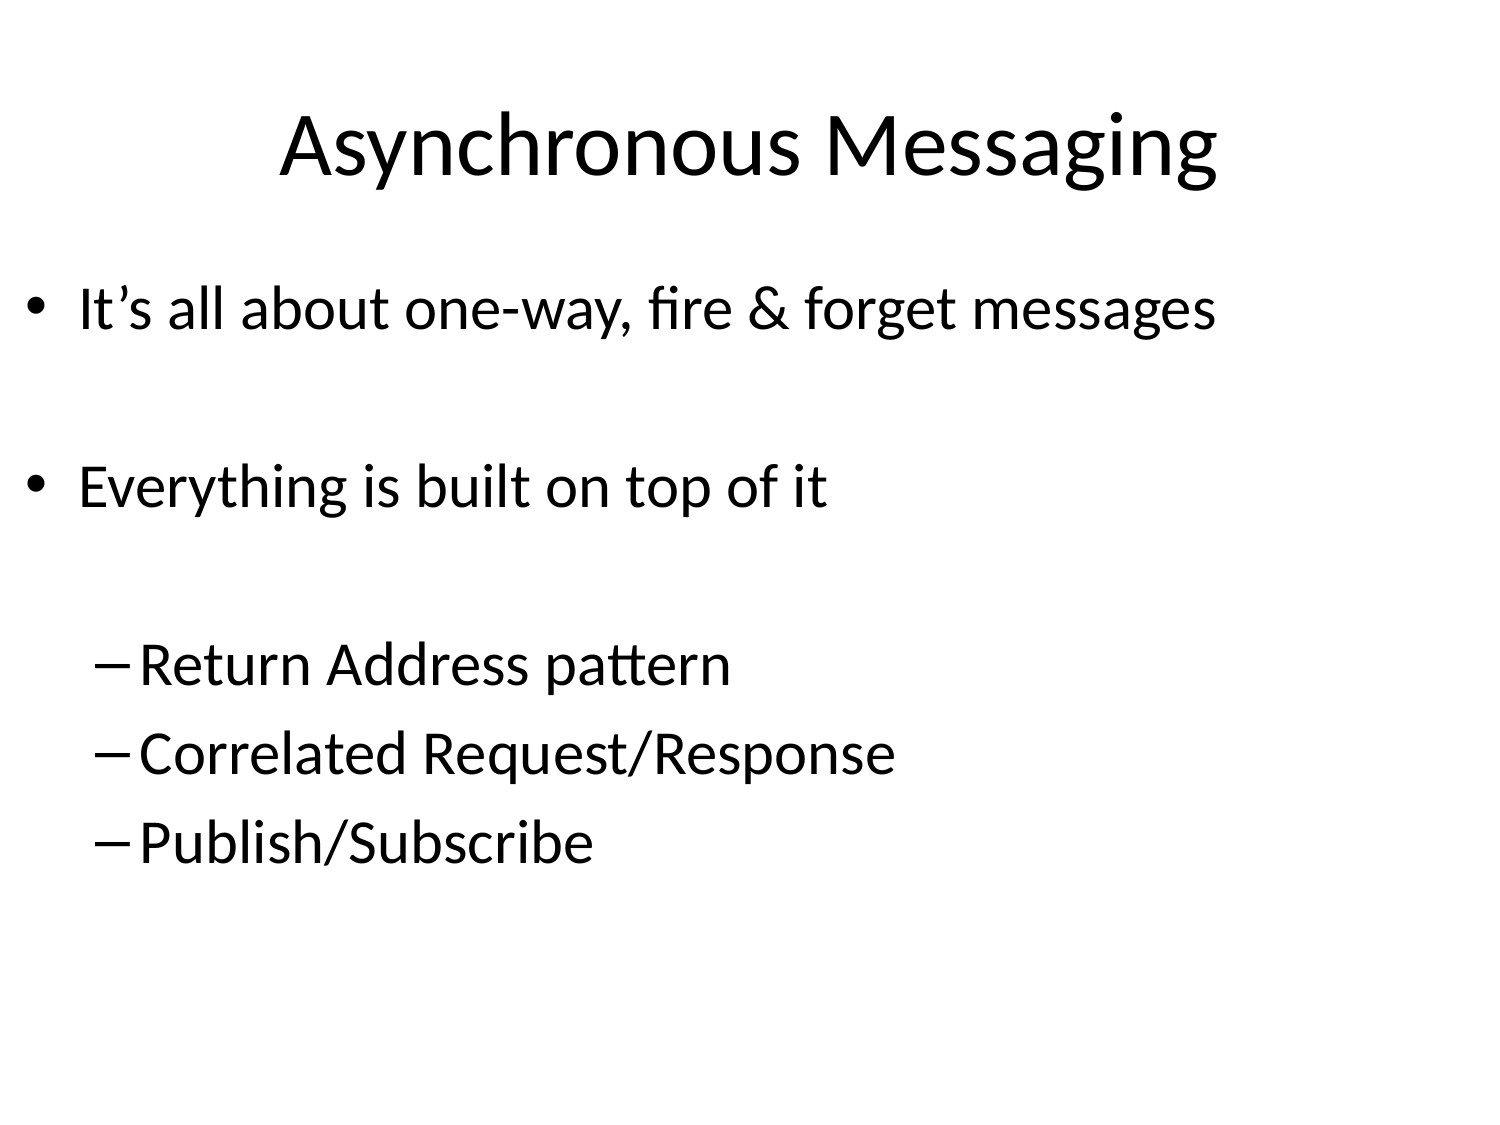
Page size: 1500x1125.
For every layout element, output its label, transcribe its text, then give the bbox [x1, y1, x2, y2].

title Asynchronous Messaging [74, 14, 1426, 259]
list It’s all about one-way, fire & forget messages Everything is built on top of it Return Address pattern Correlated Request/Response Publish/Subscribe [17, 259, 1500, 888]
